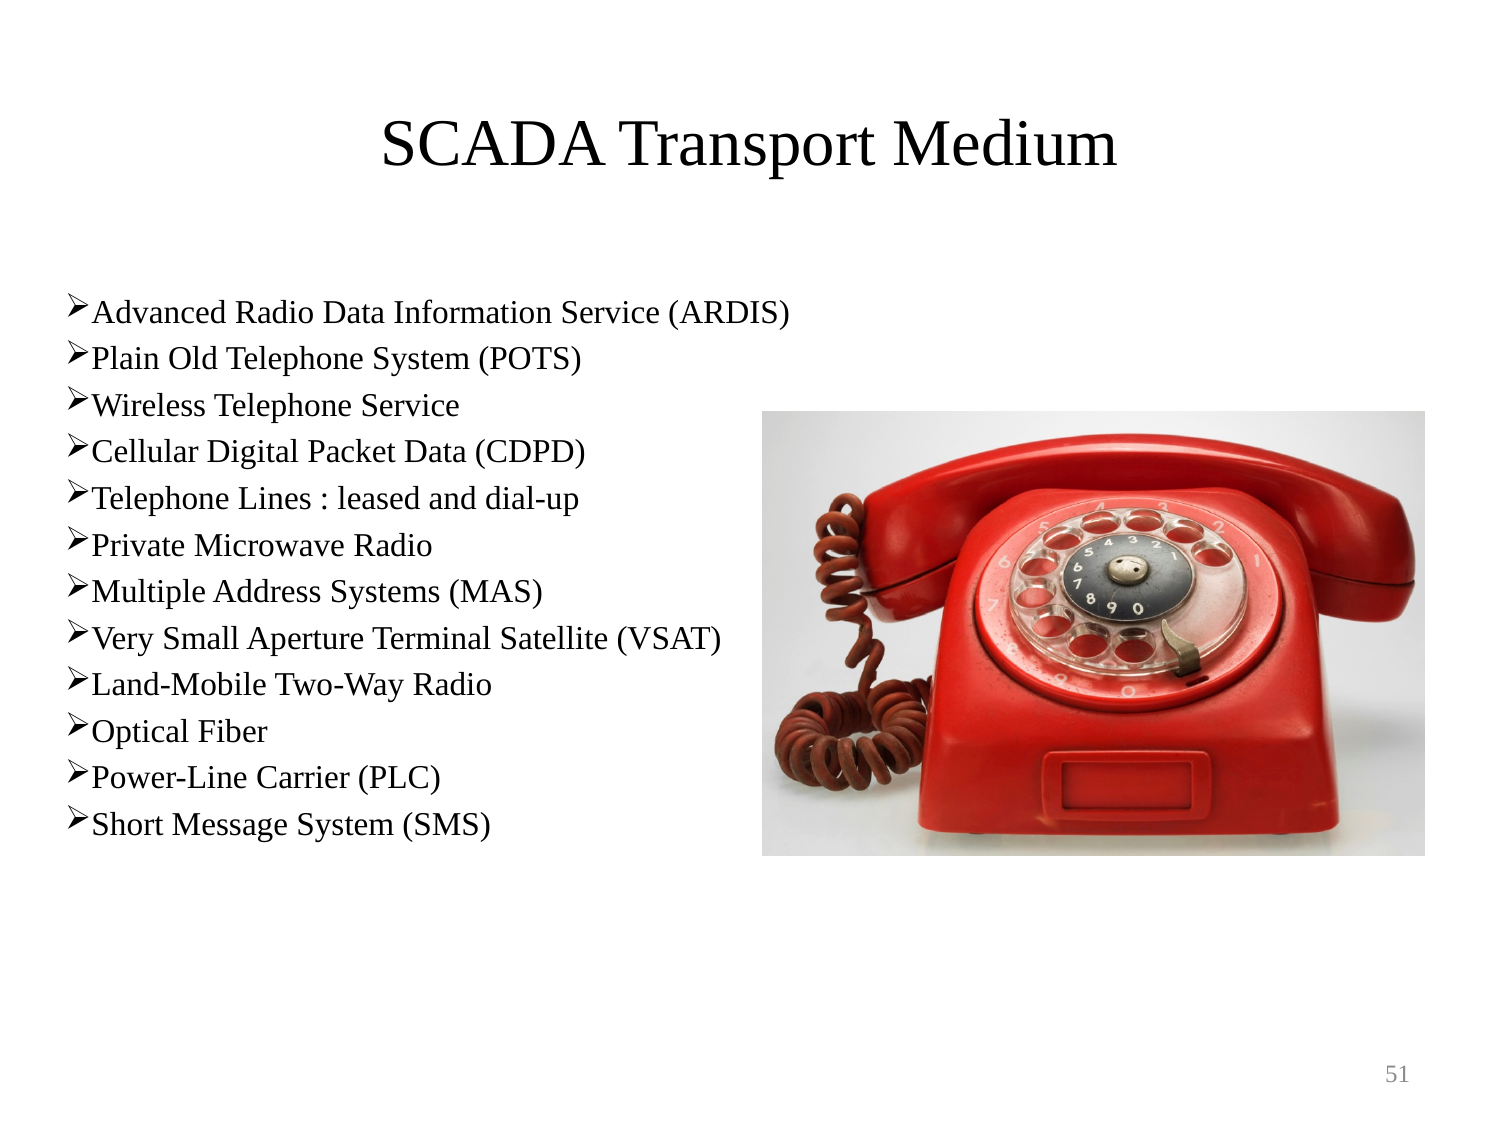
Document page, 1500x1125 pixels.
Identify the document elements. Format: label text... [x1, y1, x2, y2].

title SCADA Transport Medium [75, 45, 1425, 233]
list Advanced Radio Data Information Service (ARDIS) Plain Old Telephone System (POTS) Wireless Telephone Service Cellular Digital Packet Data (CDPD) Telephone Lines : leased and dial-up Private Microwave Radio Multiple Address Systems (MAS) Very Small Aperture Terminal Satellite (VSAT) Land-Mobile Two-Way Radio Optical Fiber Power-Line Carrier (PLC) Short Message System (SMS) [50, 282, 850, 1025]
slide_number 51 [1074, 1042, 1425, 1103]
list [762, 411, 1426, 856]
